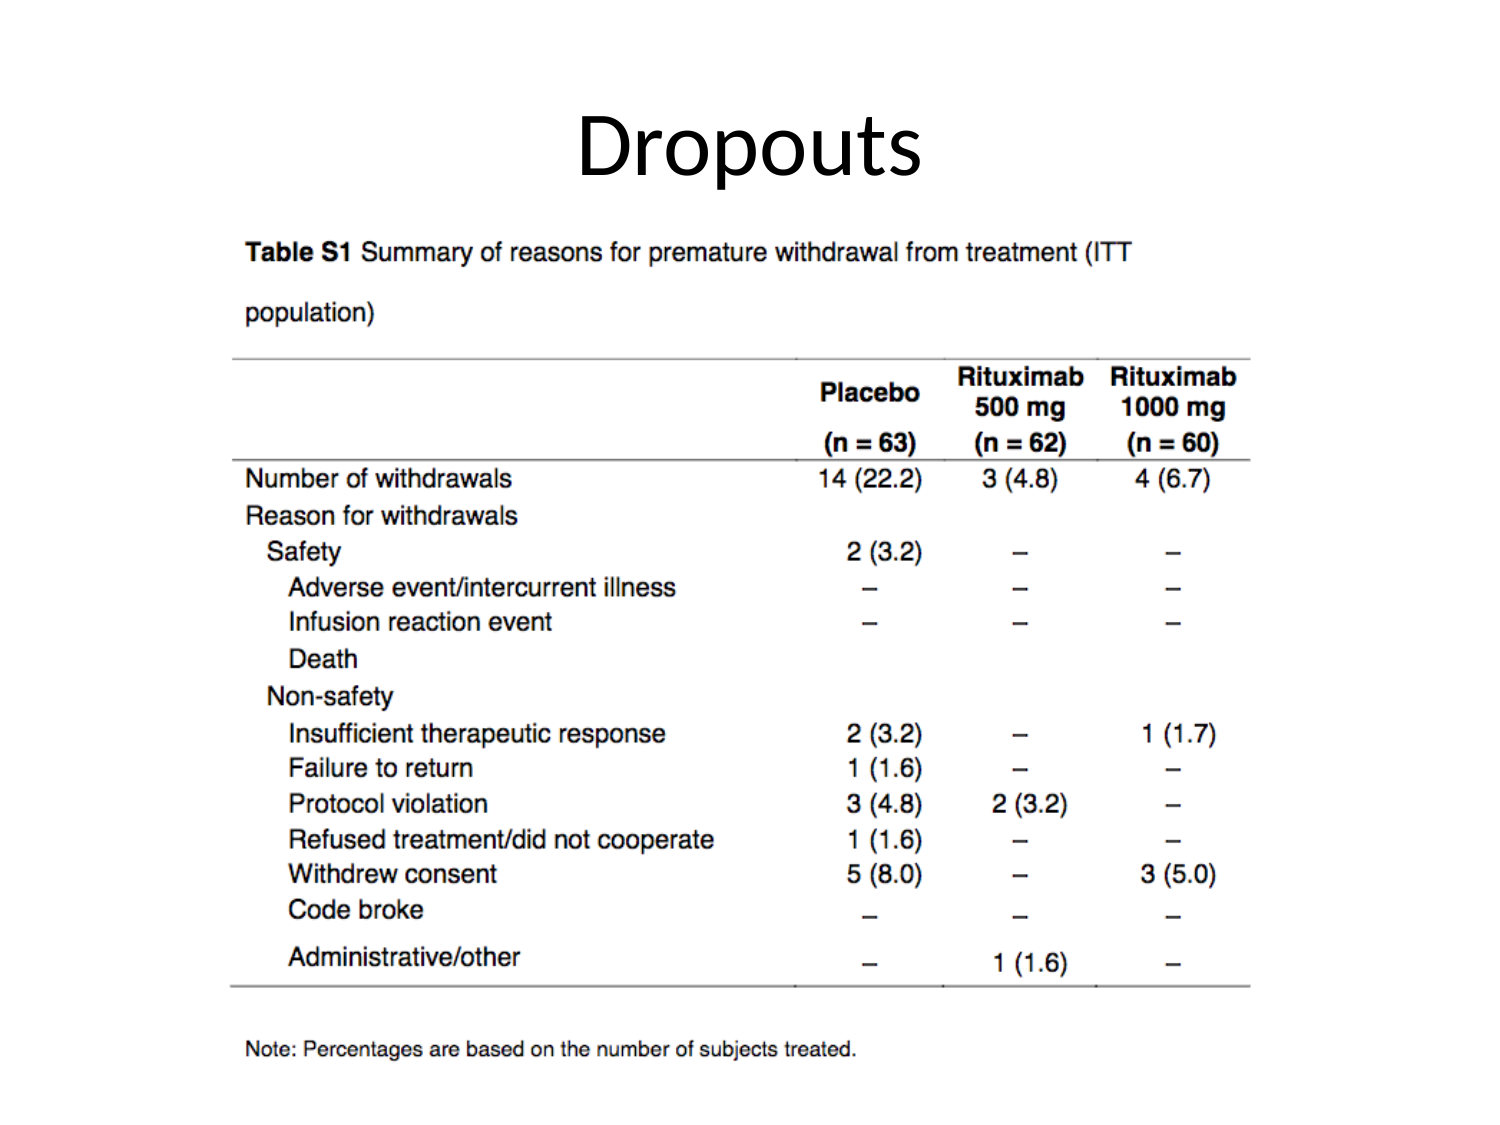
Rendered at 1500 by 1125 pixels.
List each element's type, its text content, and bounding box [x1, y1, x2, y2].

title Dropouts [75, 45, 1425, 233]
picture [218, 227, 1304, 1078]
